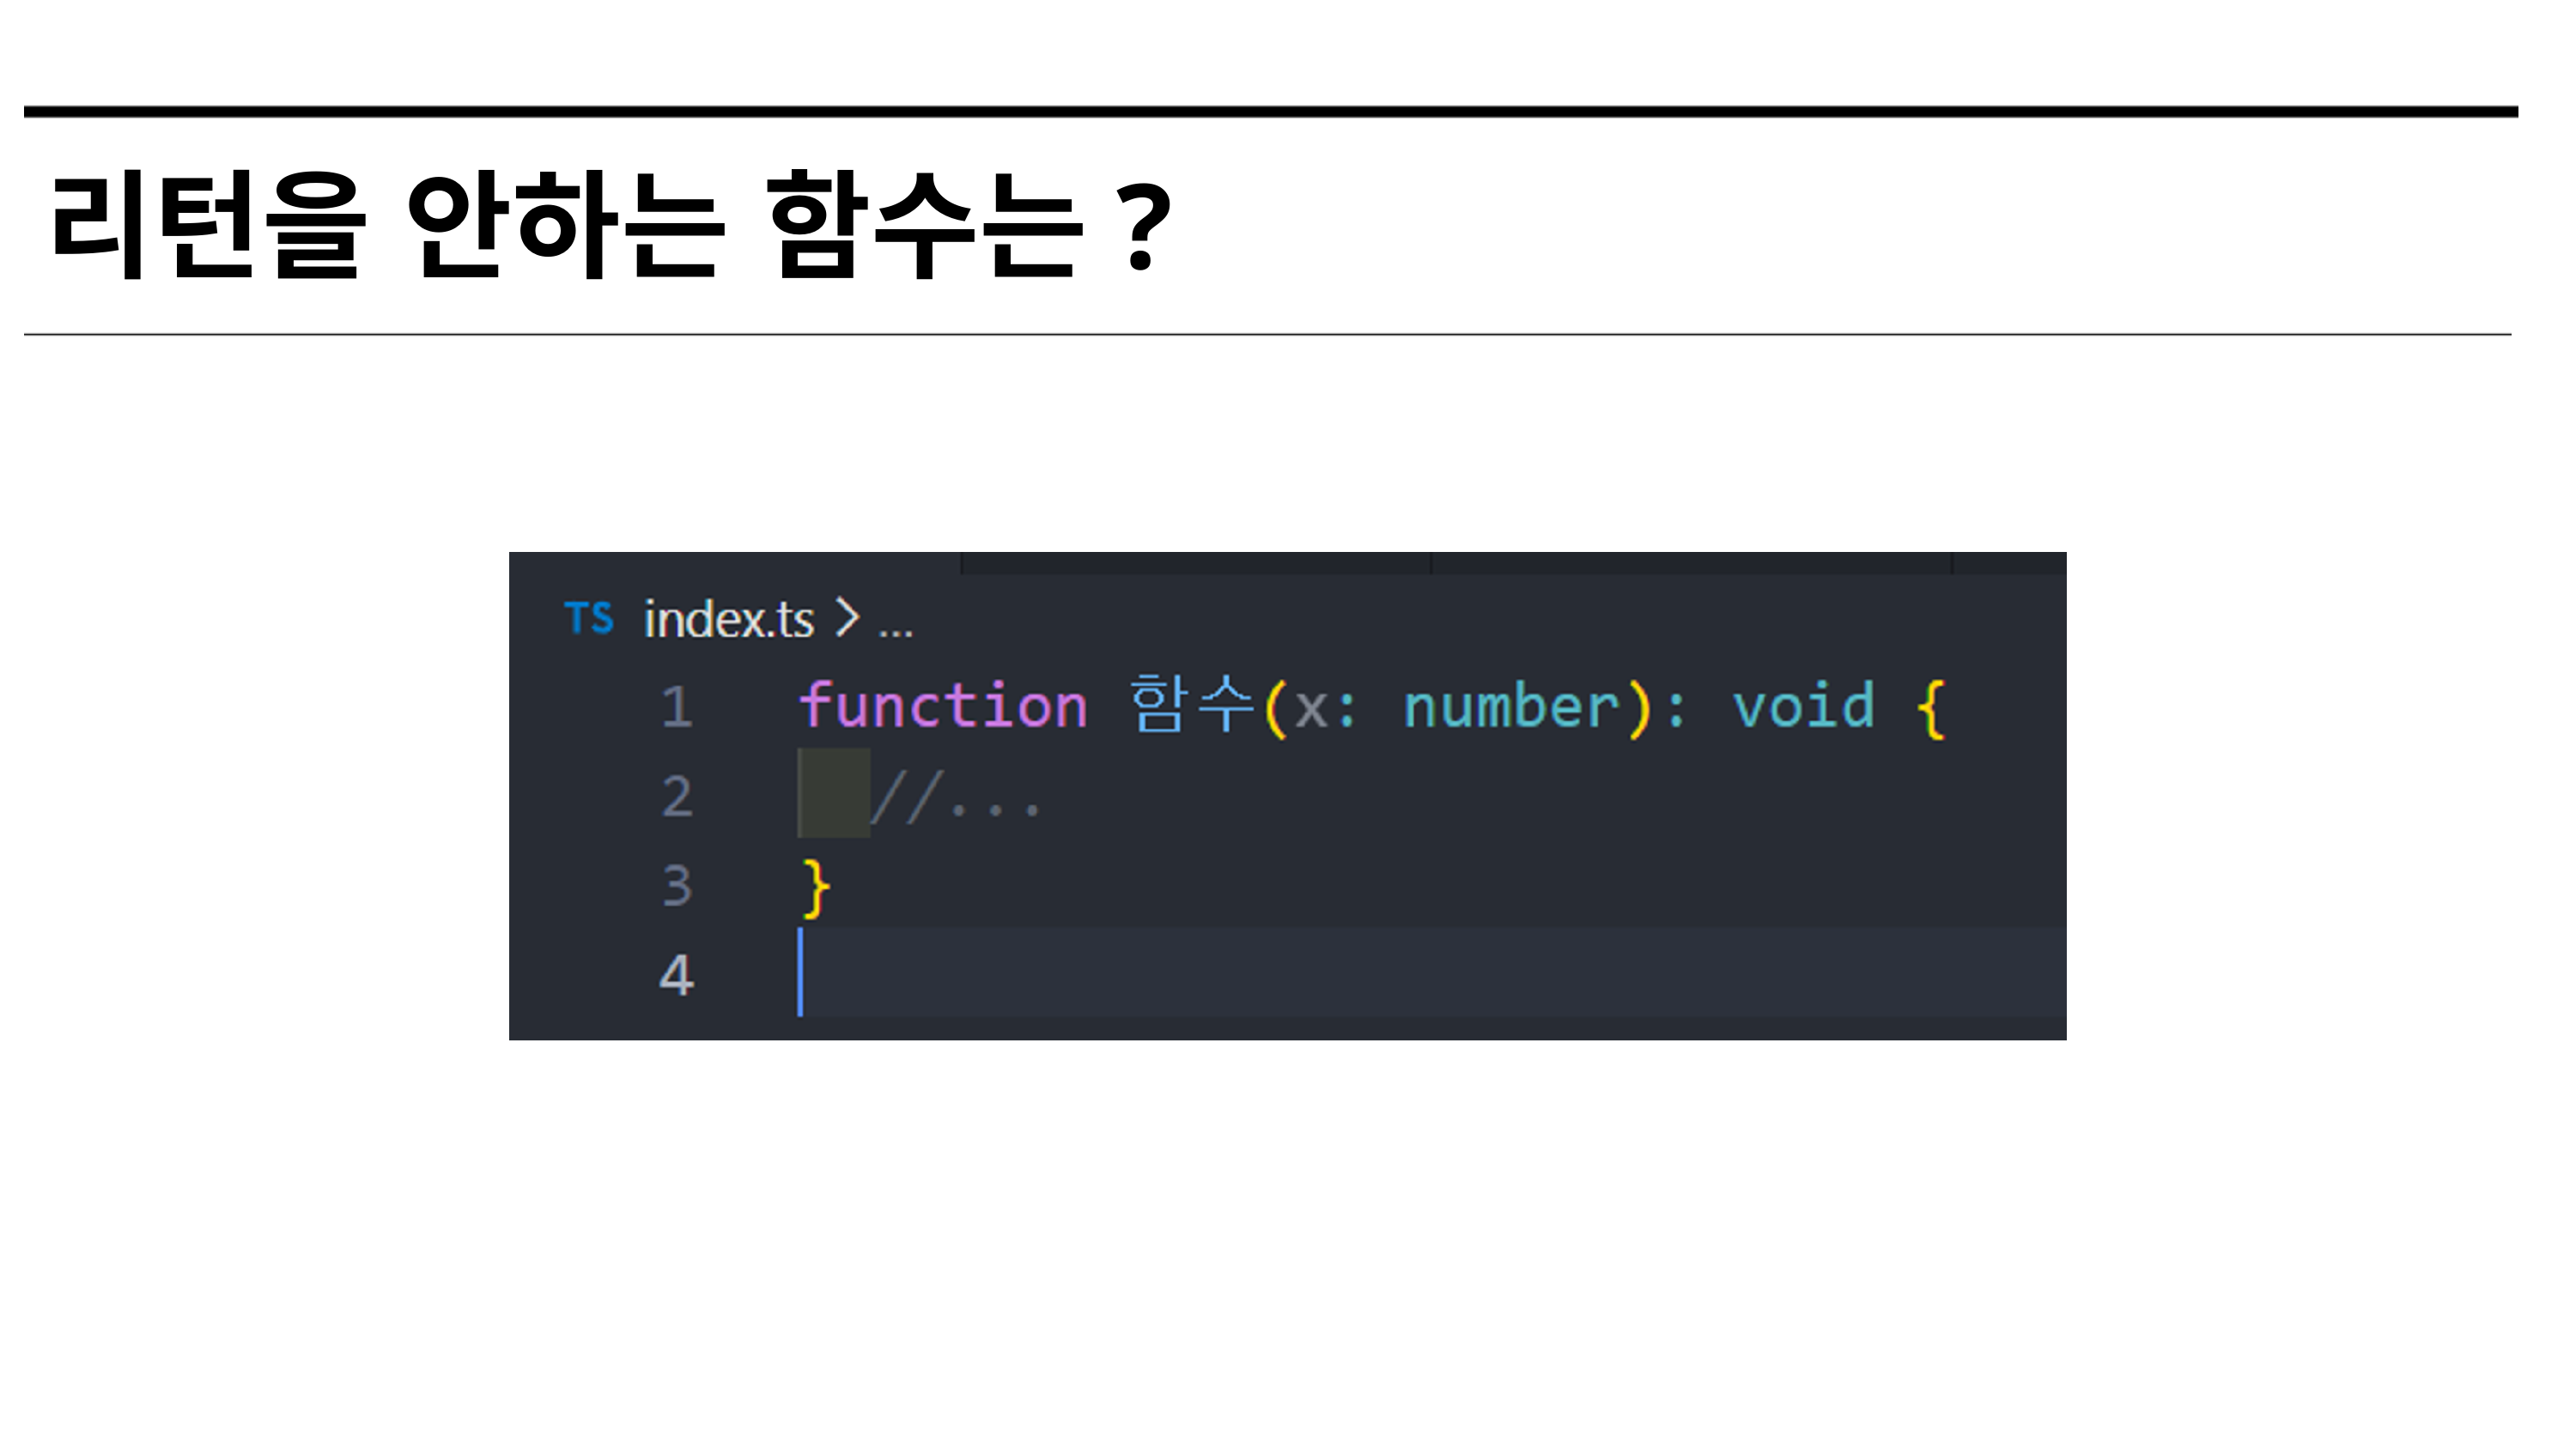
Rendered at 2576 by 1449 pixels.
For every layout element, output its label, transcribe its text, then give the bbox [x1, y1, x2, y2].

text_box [23, 89, 2519, 135]
picture [509, 552, 2067, 1041]
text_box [24, 331, 2512, 338]
text_box 리턴을 안하는 함수는? [32, 144, 1674, 300]
